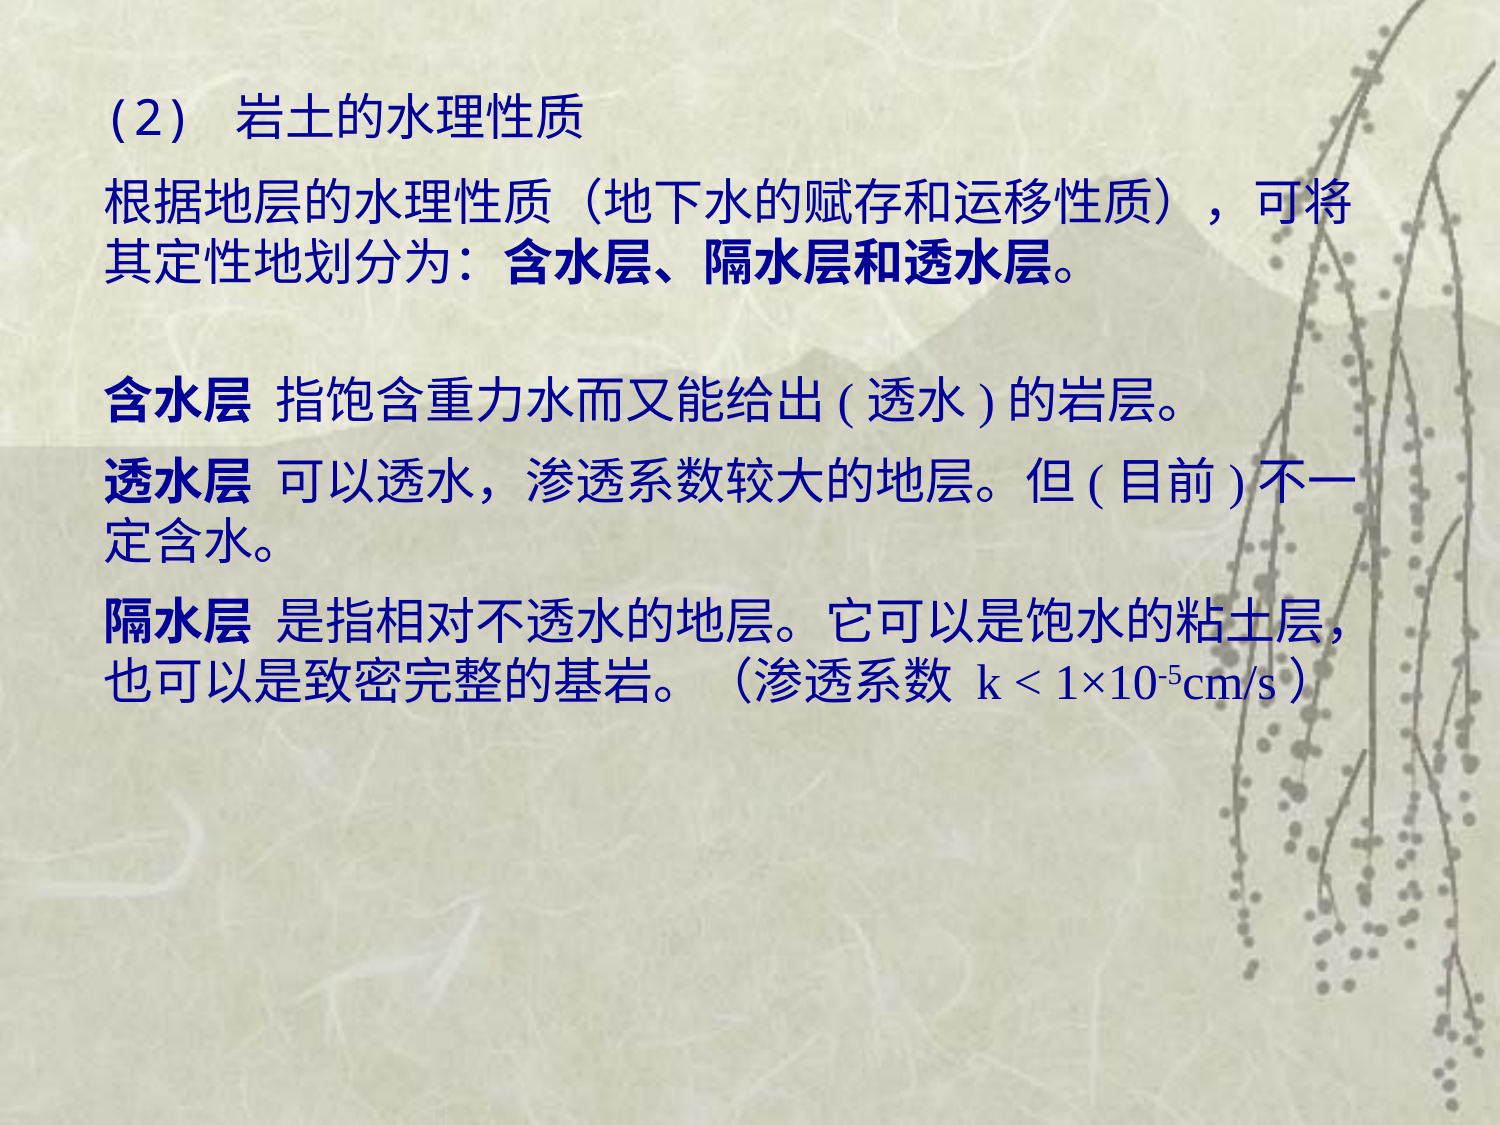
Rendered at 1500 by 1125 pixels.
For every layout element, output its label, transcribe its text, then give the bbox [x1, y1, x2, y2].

picture [0, 0, 1500, 1125]
text_box (2) 岩土的水理性质 根据地层的水理性质（地下水的赋存和运移性质），可将其定性地划分为：含水层、隔水层和透水层。 [88, 78, 1388, 298]
text_box 含水层 指饱含重力水而又能给出(透水)的岩层。 透水层 可以透水，渗透系数较大的地层。但(目前)不一定含水。 隔水层 是指相对不透水的地层。它可以是饱水的粘土层，也可以是致密完整的基岩。（渗透系数 k ˂ 1×10-5cm/s） [88, 361, 1376, 717]
